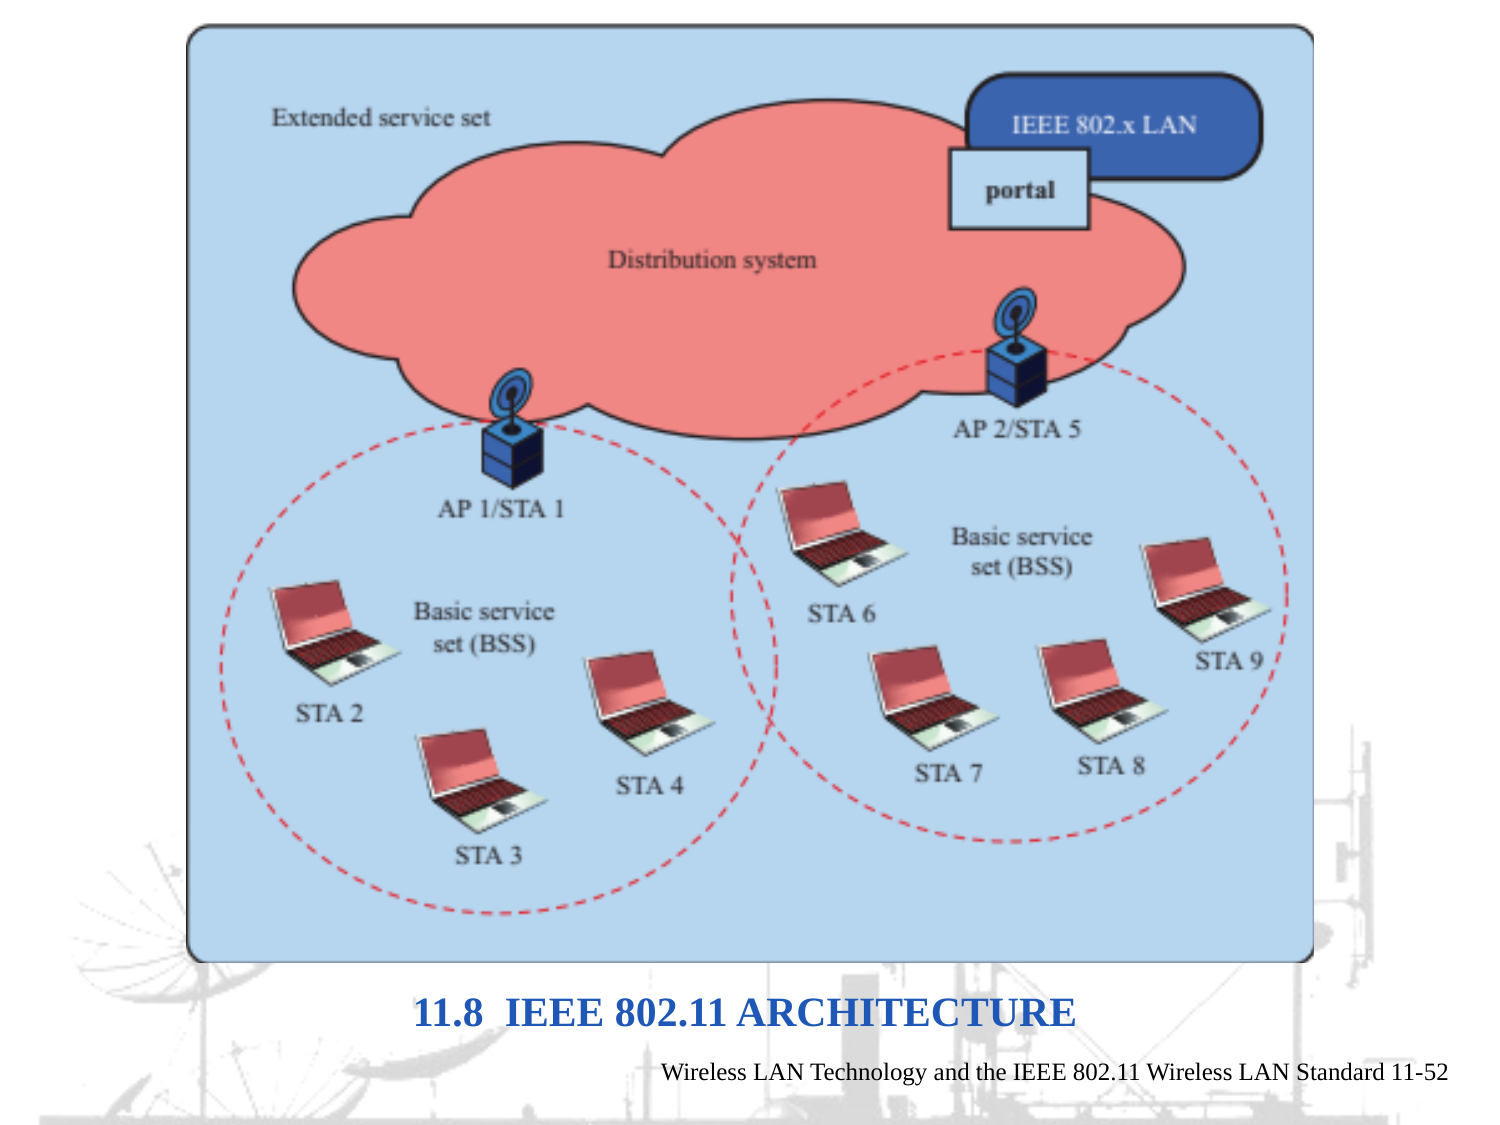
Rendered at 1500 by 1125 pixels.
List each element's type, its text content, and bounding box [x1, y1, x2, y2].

picture [35, 22, 1465, 963]
title 11.8 IEEE 802.11 Architecture [75, 977, 1425, 1043]
slide_number Wireless LAN Technology and the IEEE 802.11 Wireless LAN Standard 11-52 [596, 1040, 1464, 1101]
